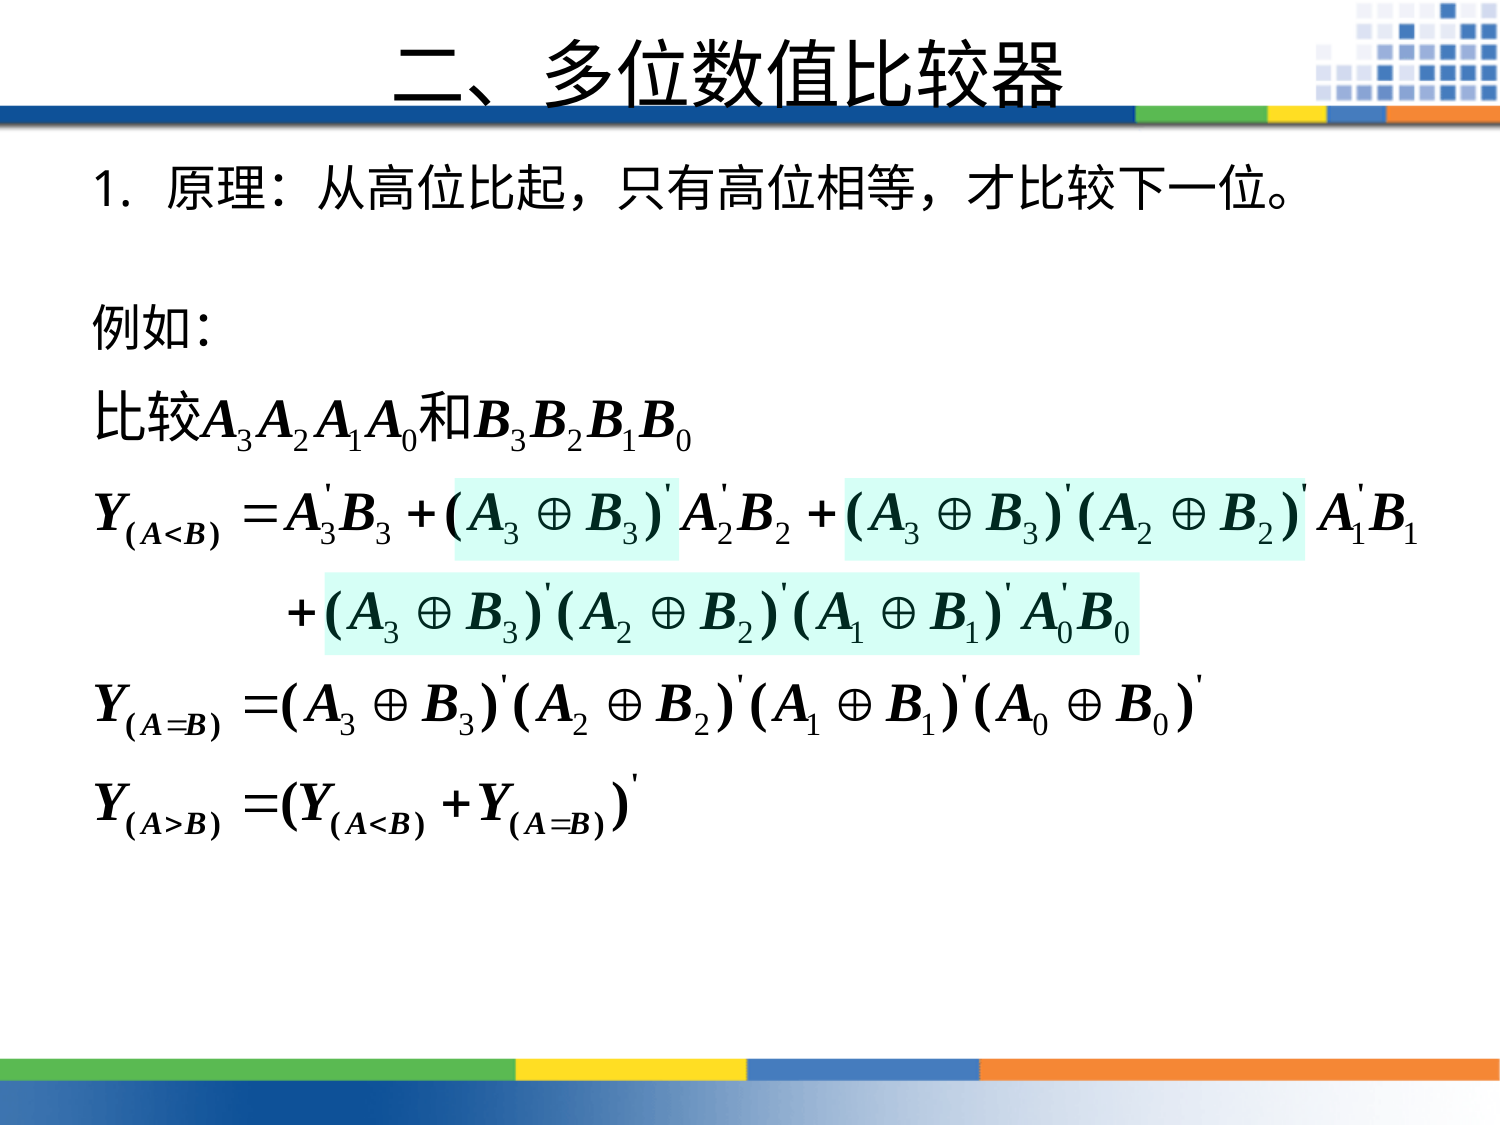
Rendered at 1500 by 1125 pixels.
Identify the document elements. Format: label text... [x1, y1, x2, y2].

picture [0, 0, 1500, 1125]
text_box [88, 383, 1433, 852]
list 原理：从高位比起，只有高位相等，才比较下一位。 例如： [76, 148, 1412, 1036]
title 二、多位数值比较器 [52, 17, 1404, 128]
